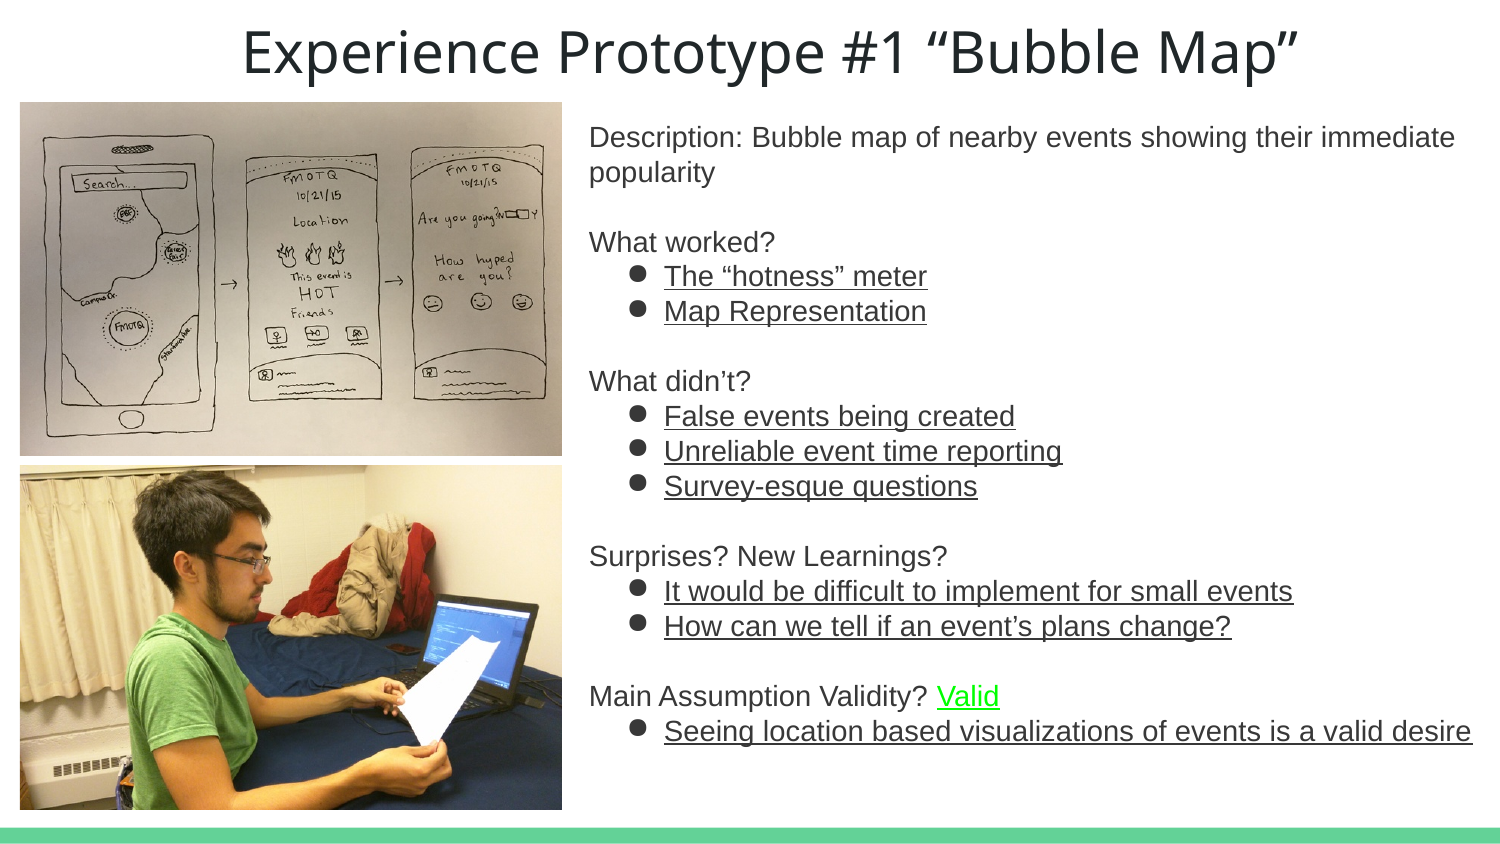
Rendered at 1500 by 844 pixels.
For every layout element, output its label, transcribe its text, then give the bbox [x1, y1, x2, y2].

picture [19, 102, 563, 457]
text_box Description: Bubble map of nearby events showing their immediate popularity What worked? The “hotness” meter Map Representation What didn’t? False events being created Unreliable event time reporting Survey-esque questions Surprises? New Learnings? It would be difficult to implement for small events How can we tell if an event’s plans change? Main Assumption Validity? Valid Seeing location based visualizations of events is a valid desire [574, 102, 1491, 808]
picture [19, 464, 563, 810]
title Experience Prototype #1 “Bubble Map” [70, 0, 1469, 94]
